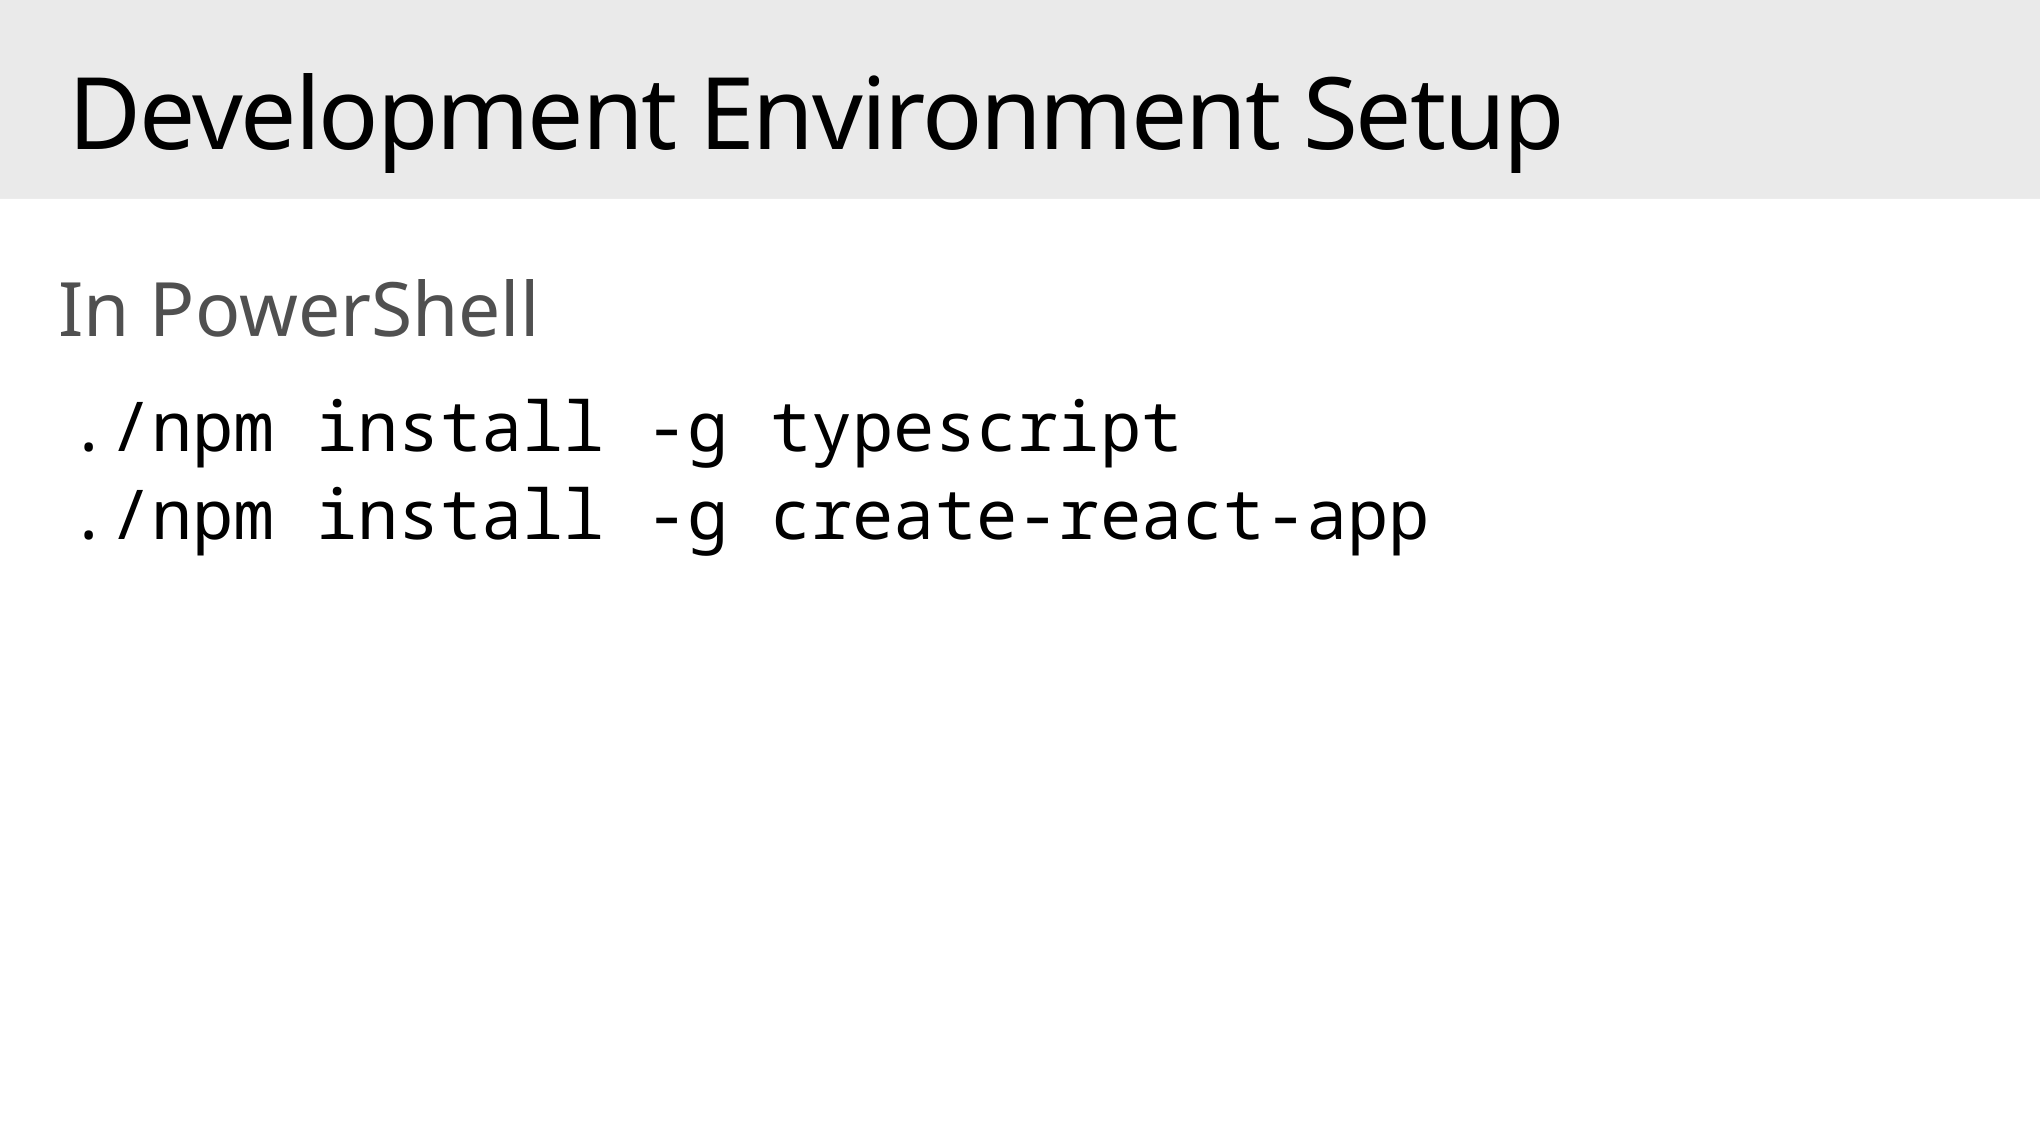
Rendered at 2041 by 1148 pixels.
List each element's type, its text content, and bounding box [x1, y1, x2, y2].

title Development Environment Setup [45, 48, 1996, 199]
list ./npm install -g typescript ./npm install -g create-react-app [45, 377, 1996, 575]
text_box In PowerShell [28, 247, 570, 377]
